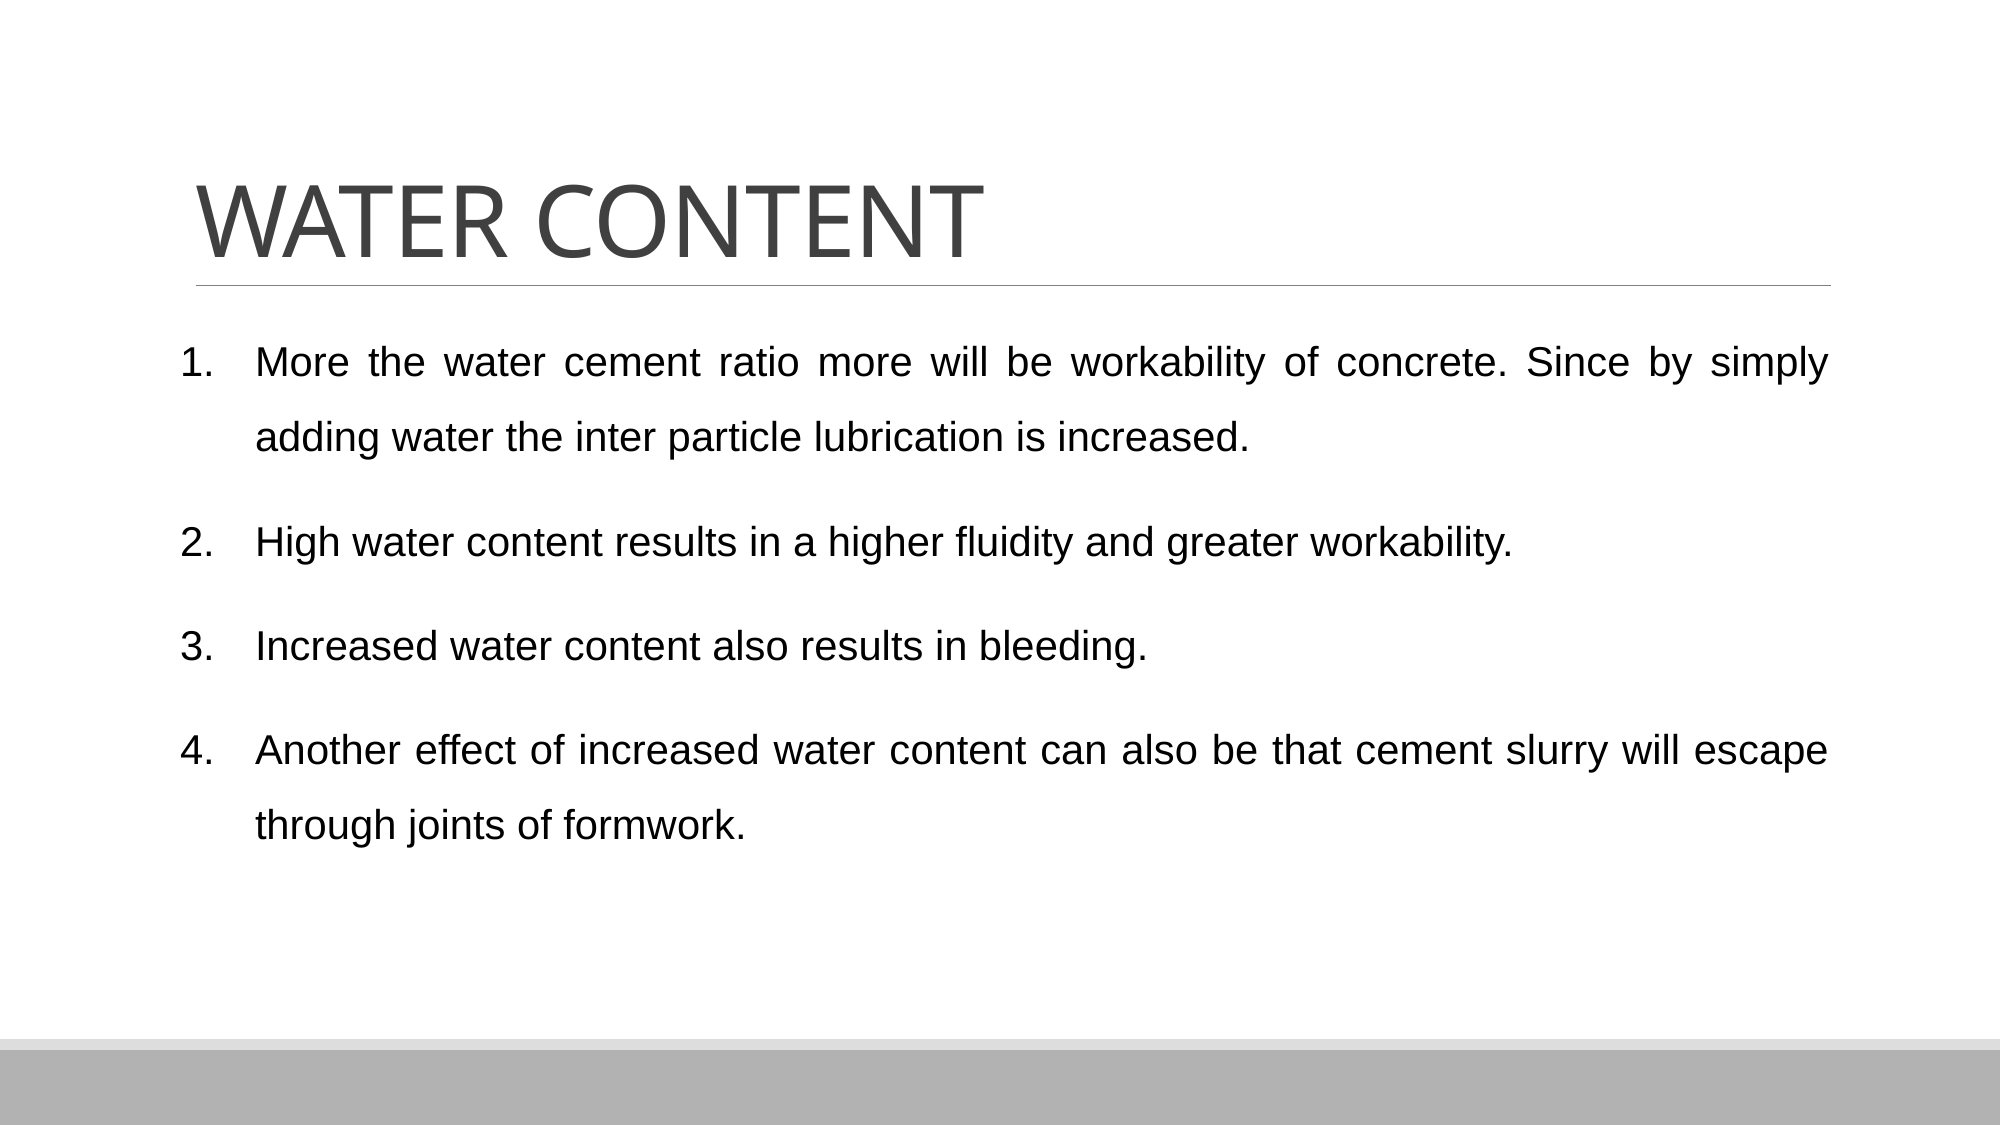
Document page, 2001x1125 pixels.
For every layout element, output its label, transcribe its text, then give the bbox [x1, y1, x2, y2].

list More the water cement ratio more will be workability of concrete. Since by simply adding water the inter particle lubrication is increased. High water content results in a higher fluidity and greater workability. Increased water content also results in bleeding. Another effect of increased water content can also be that cement slurry will escape through joints of formwork. [180, 302, 1830, 963]
title WATER CONTENT [180, 47, 1830, 285]
